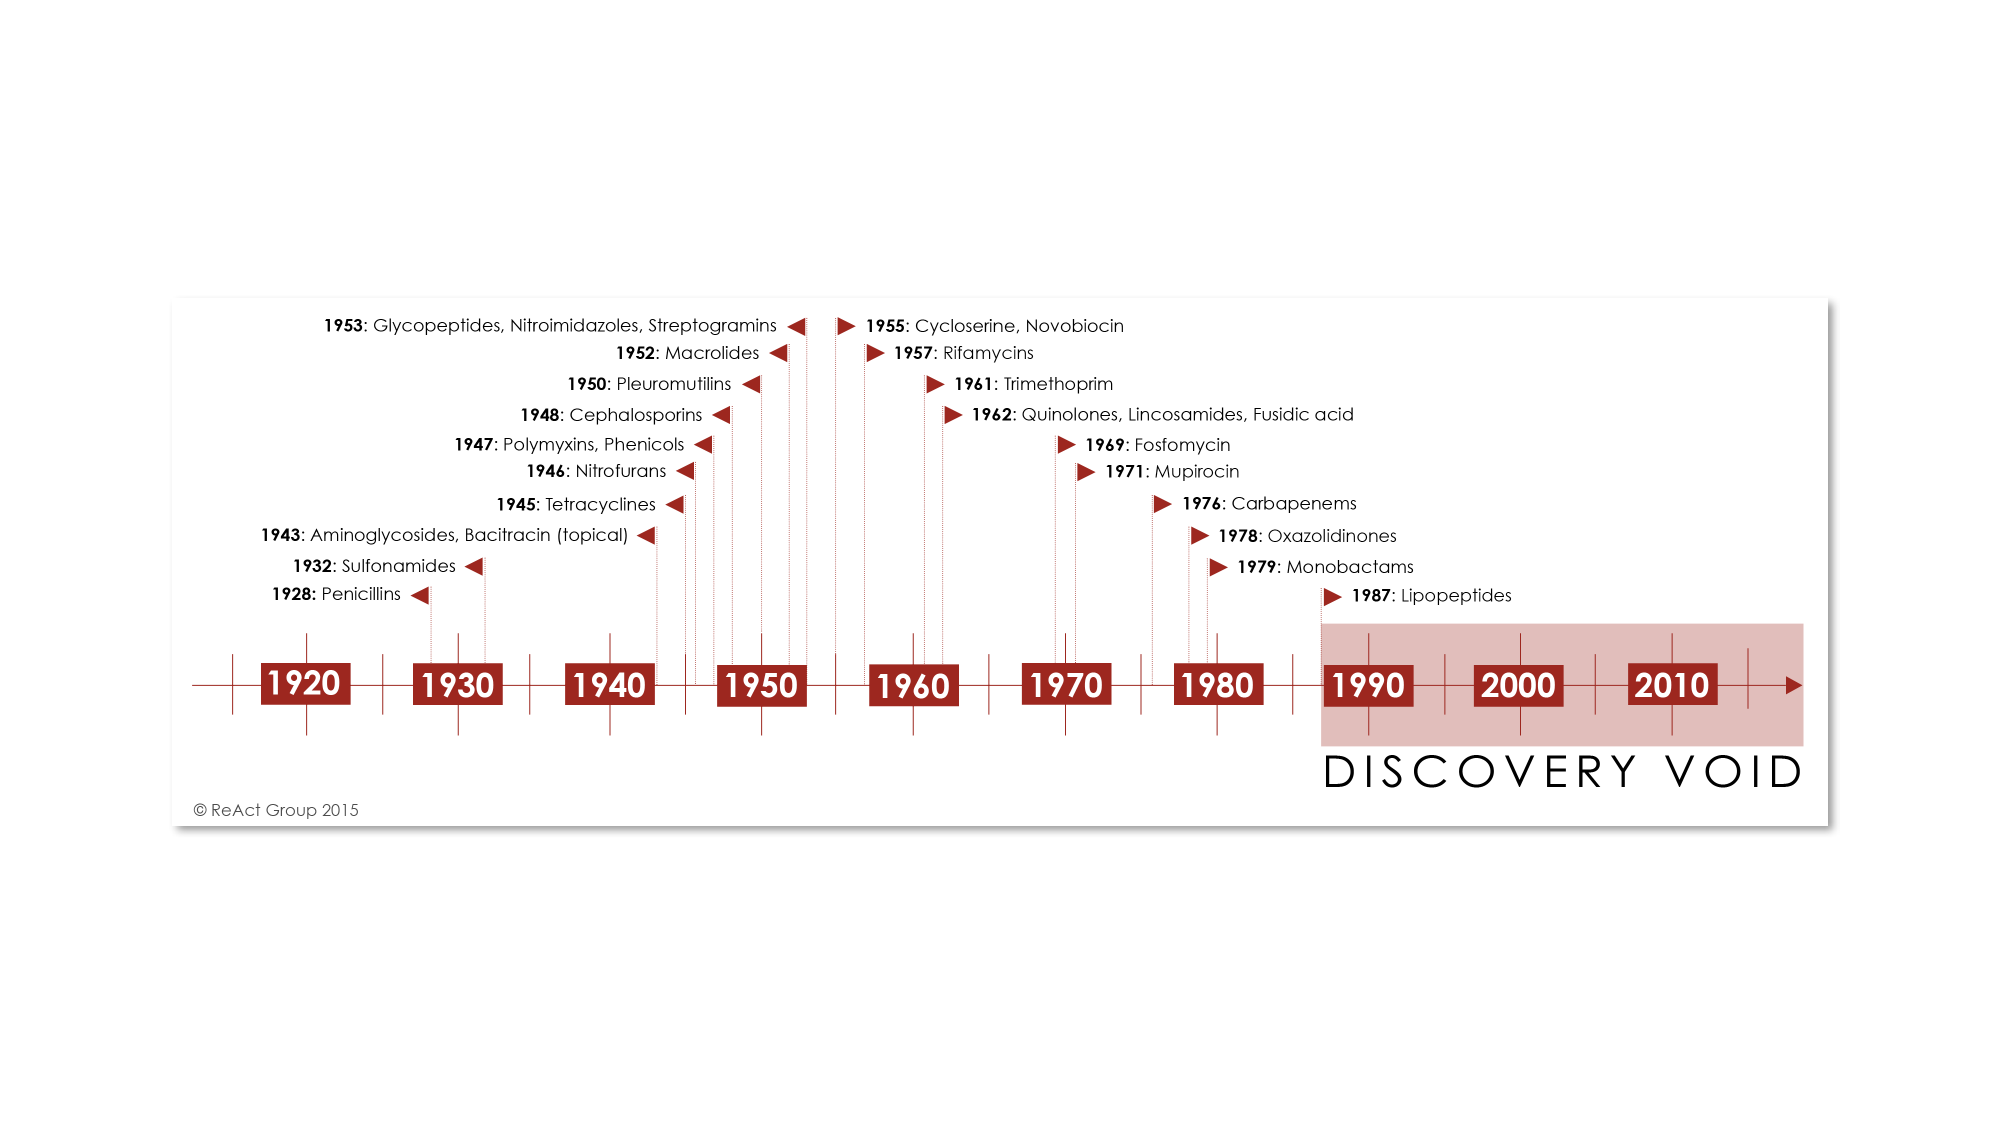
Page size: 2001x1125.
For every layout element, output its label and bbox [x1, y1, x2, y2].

list [172, 298, 1828, 826]
